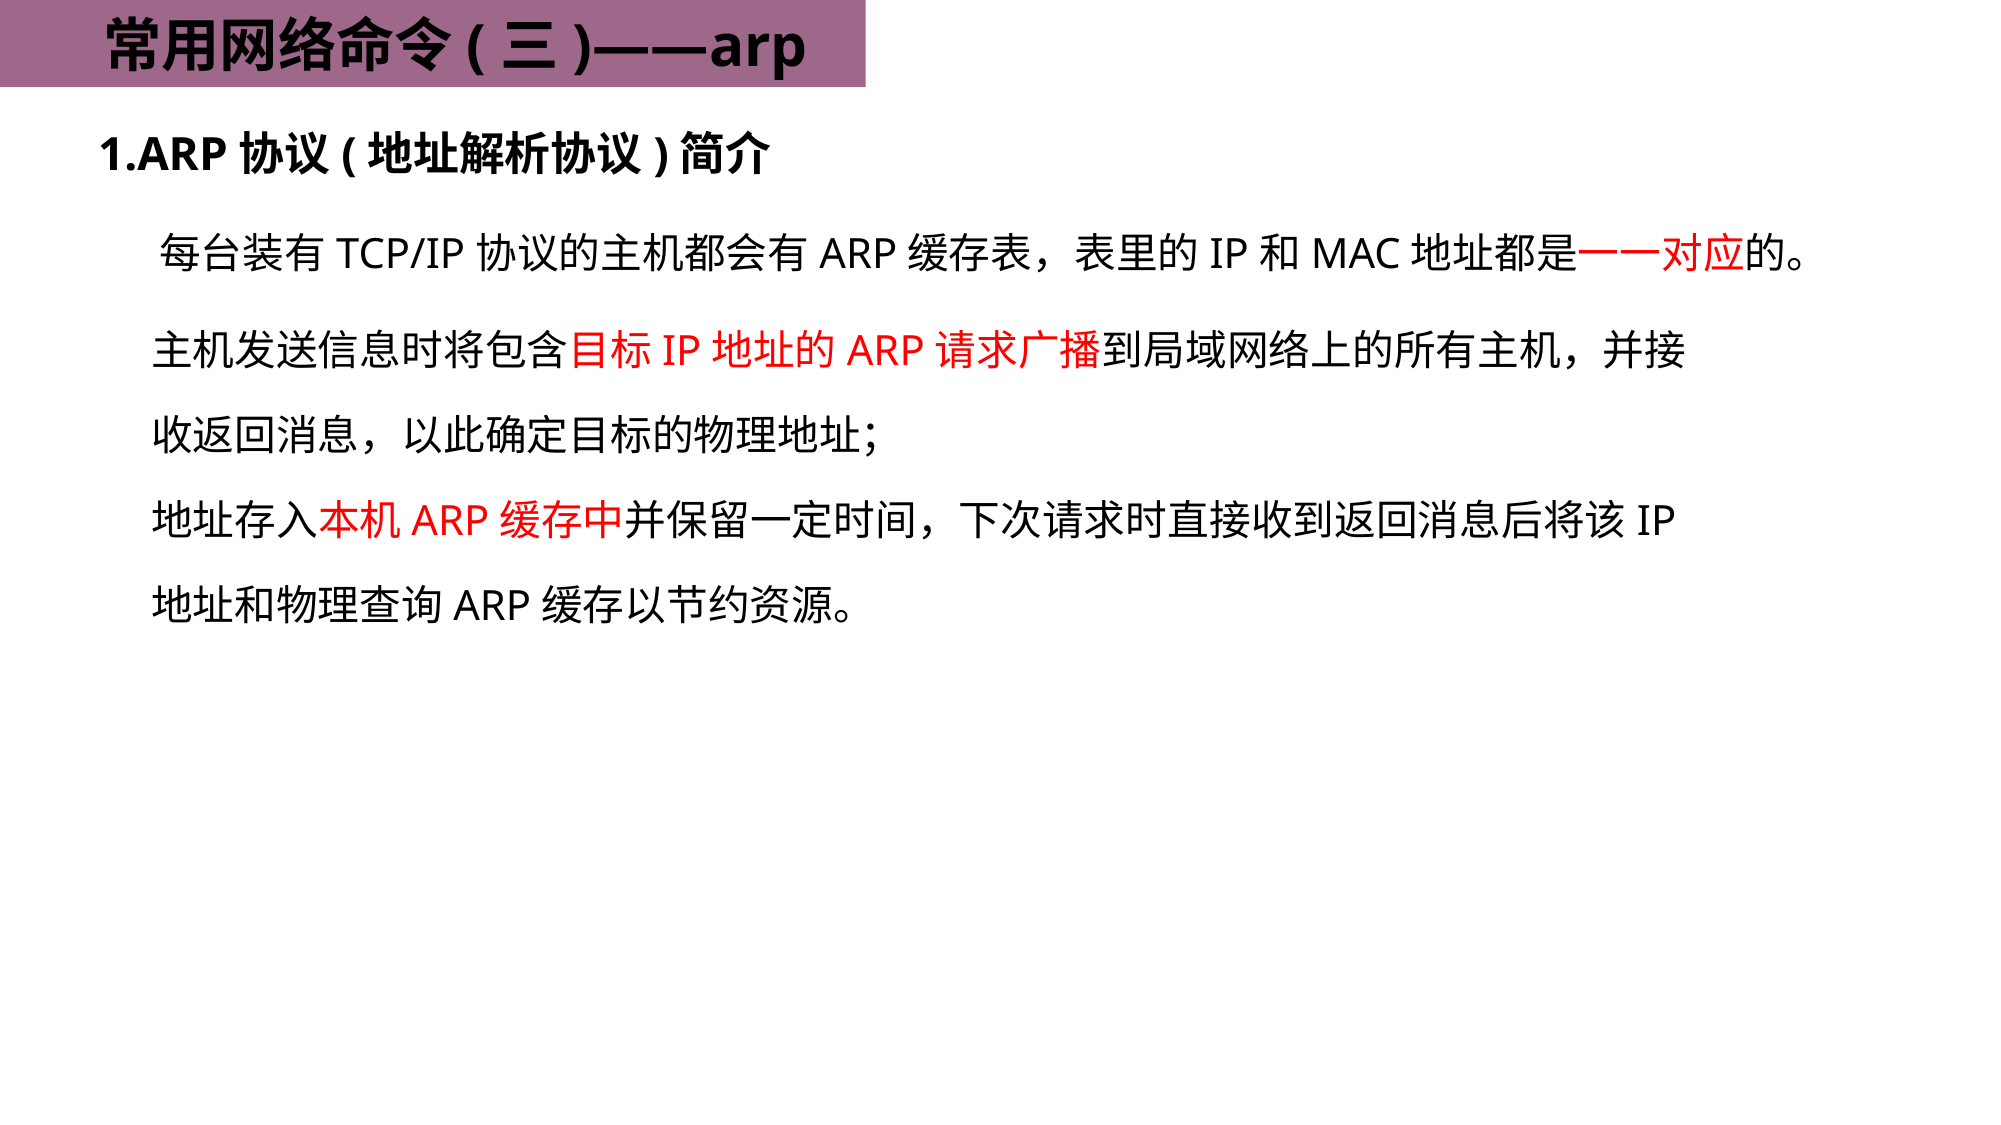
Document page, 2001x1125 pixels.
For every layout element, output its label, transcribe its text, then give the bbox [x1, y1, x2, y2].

list 1.ARP协议(地址解析协议)简介 [83, 104, 1382, 207]
list 每台装有TCP/IP协议的主机都会有ARP缓存表，表里的IP和MAC地址都是一一对应的。 [124, 224, 1942, 426]
text_box 主机发送信息时将包含目标IP地址的ARP请求广播到局域网络上的所有主机，并接收返回消息，以此确定目标的物理地址； 地址存入本机ARP缓存中并保留一定时间，下次请求时直接收到返回消息后将该IP地址和物理查询ARP缓存以节约资源。 [136, 281, 1736, 637]
text_box 常用网络命令(三)——arp [0, 0, 867, 88]
